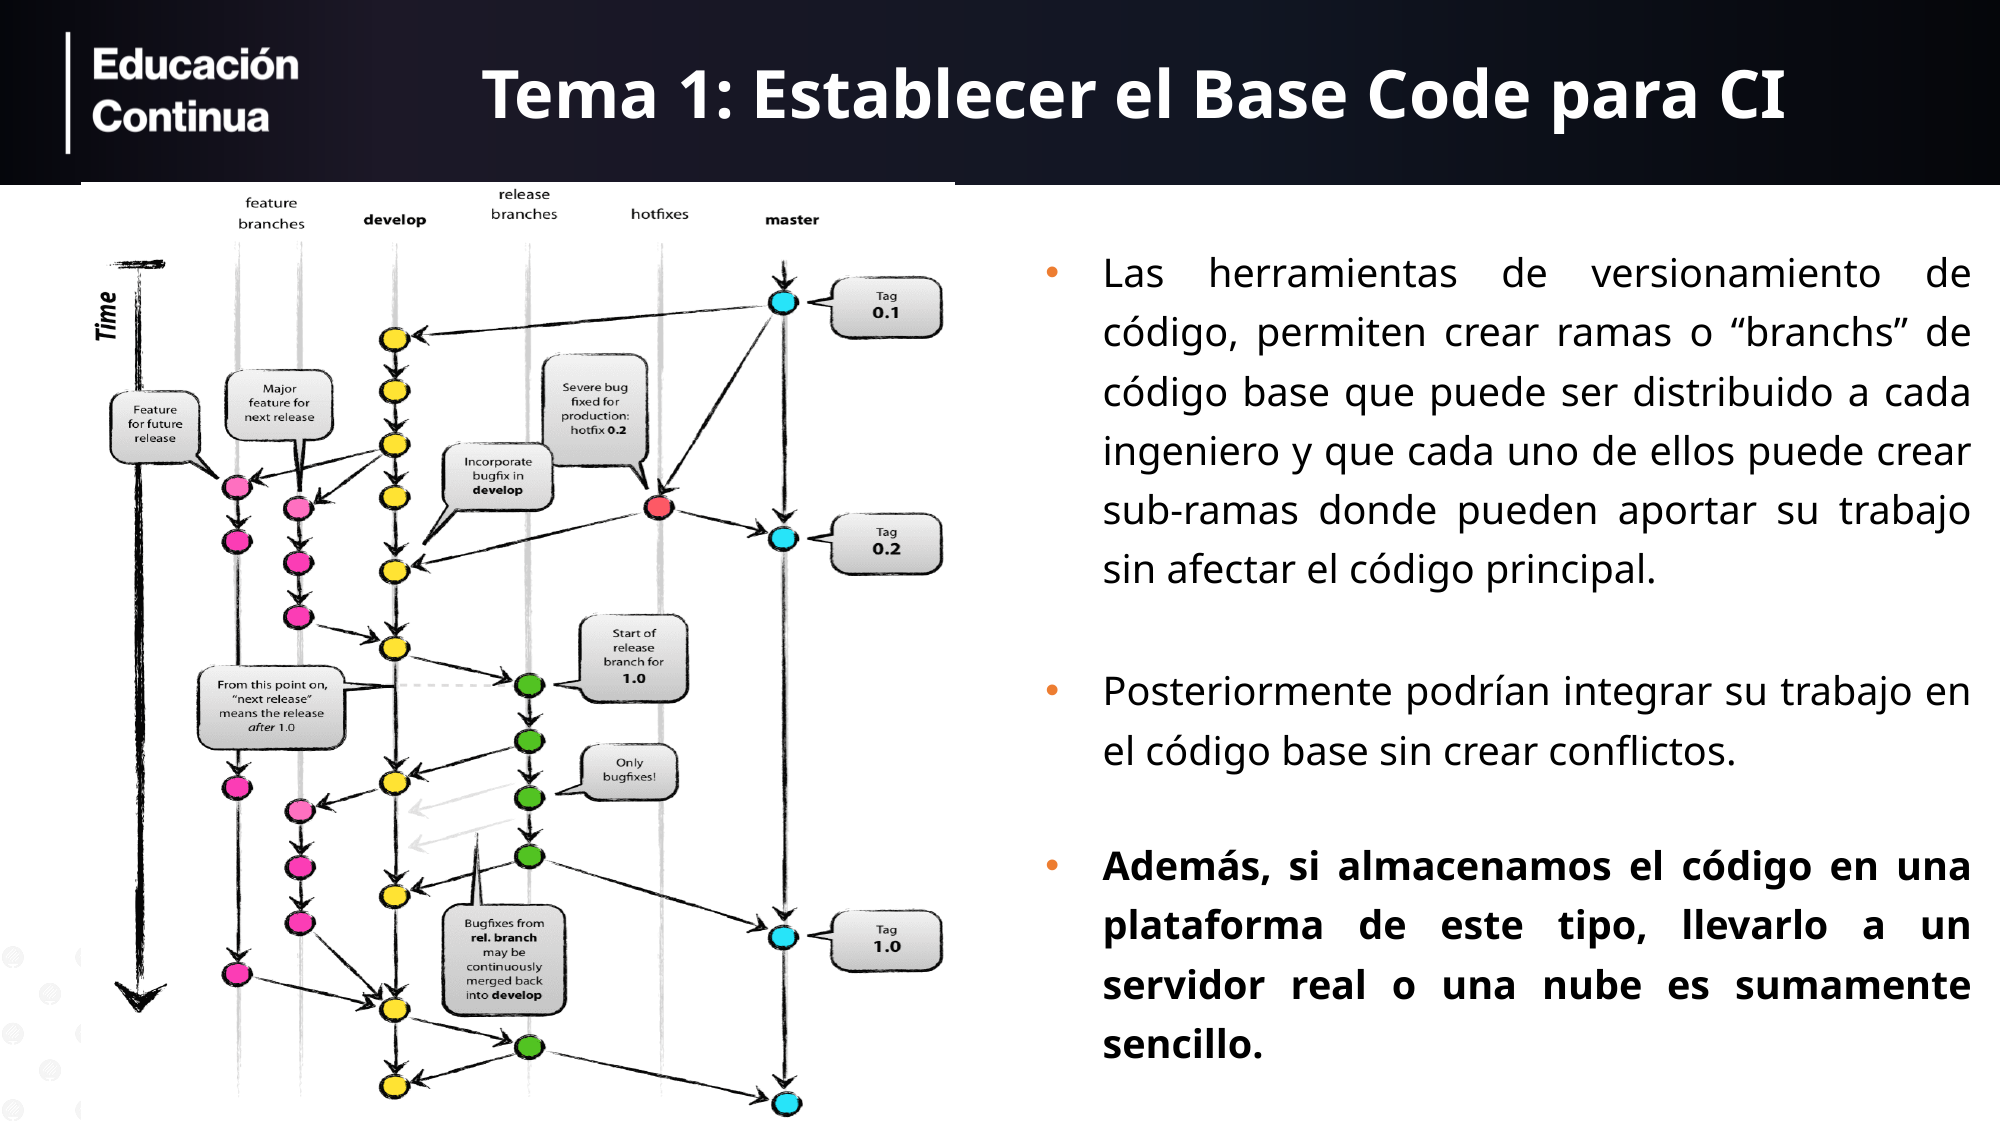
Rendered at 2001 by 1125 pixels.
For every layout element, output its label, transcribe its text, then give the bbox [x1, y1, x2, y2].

picture [0, 0, 2000, 1124]
list Las herramientas de versionamiento de código, permiten crear ramas o “branchs” de código base que puede ser distribuido a cada ingeniero y que cada uno de ellos puede crear sub-ramas donde pueden aportar su trabajo sin afectar el código principal. Posteriormente podrían integrar su trabajo en el código base sin crear conflictos. Además, si almacenamos el código en una plataforma de este tipo, llevarlo a un servidor real o una nube es sumamente sencillo. [1012, 281, 1988, 1125]
title Tema 1: Establecer el Base Code para CI [466, 37, 2000, 146]
